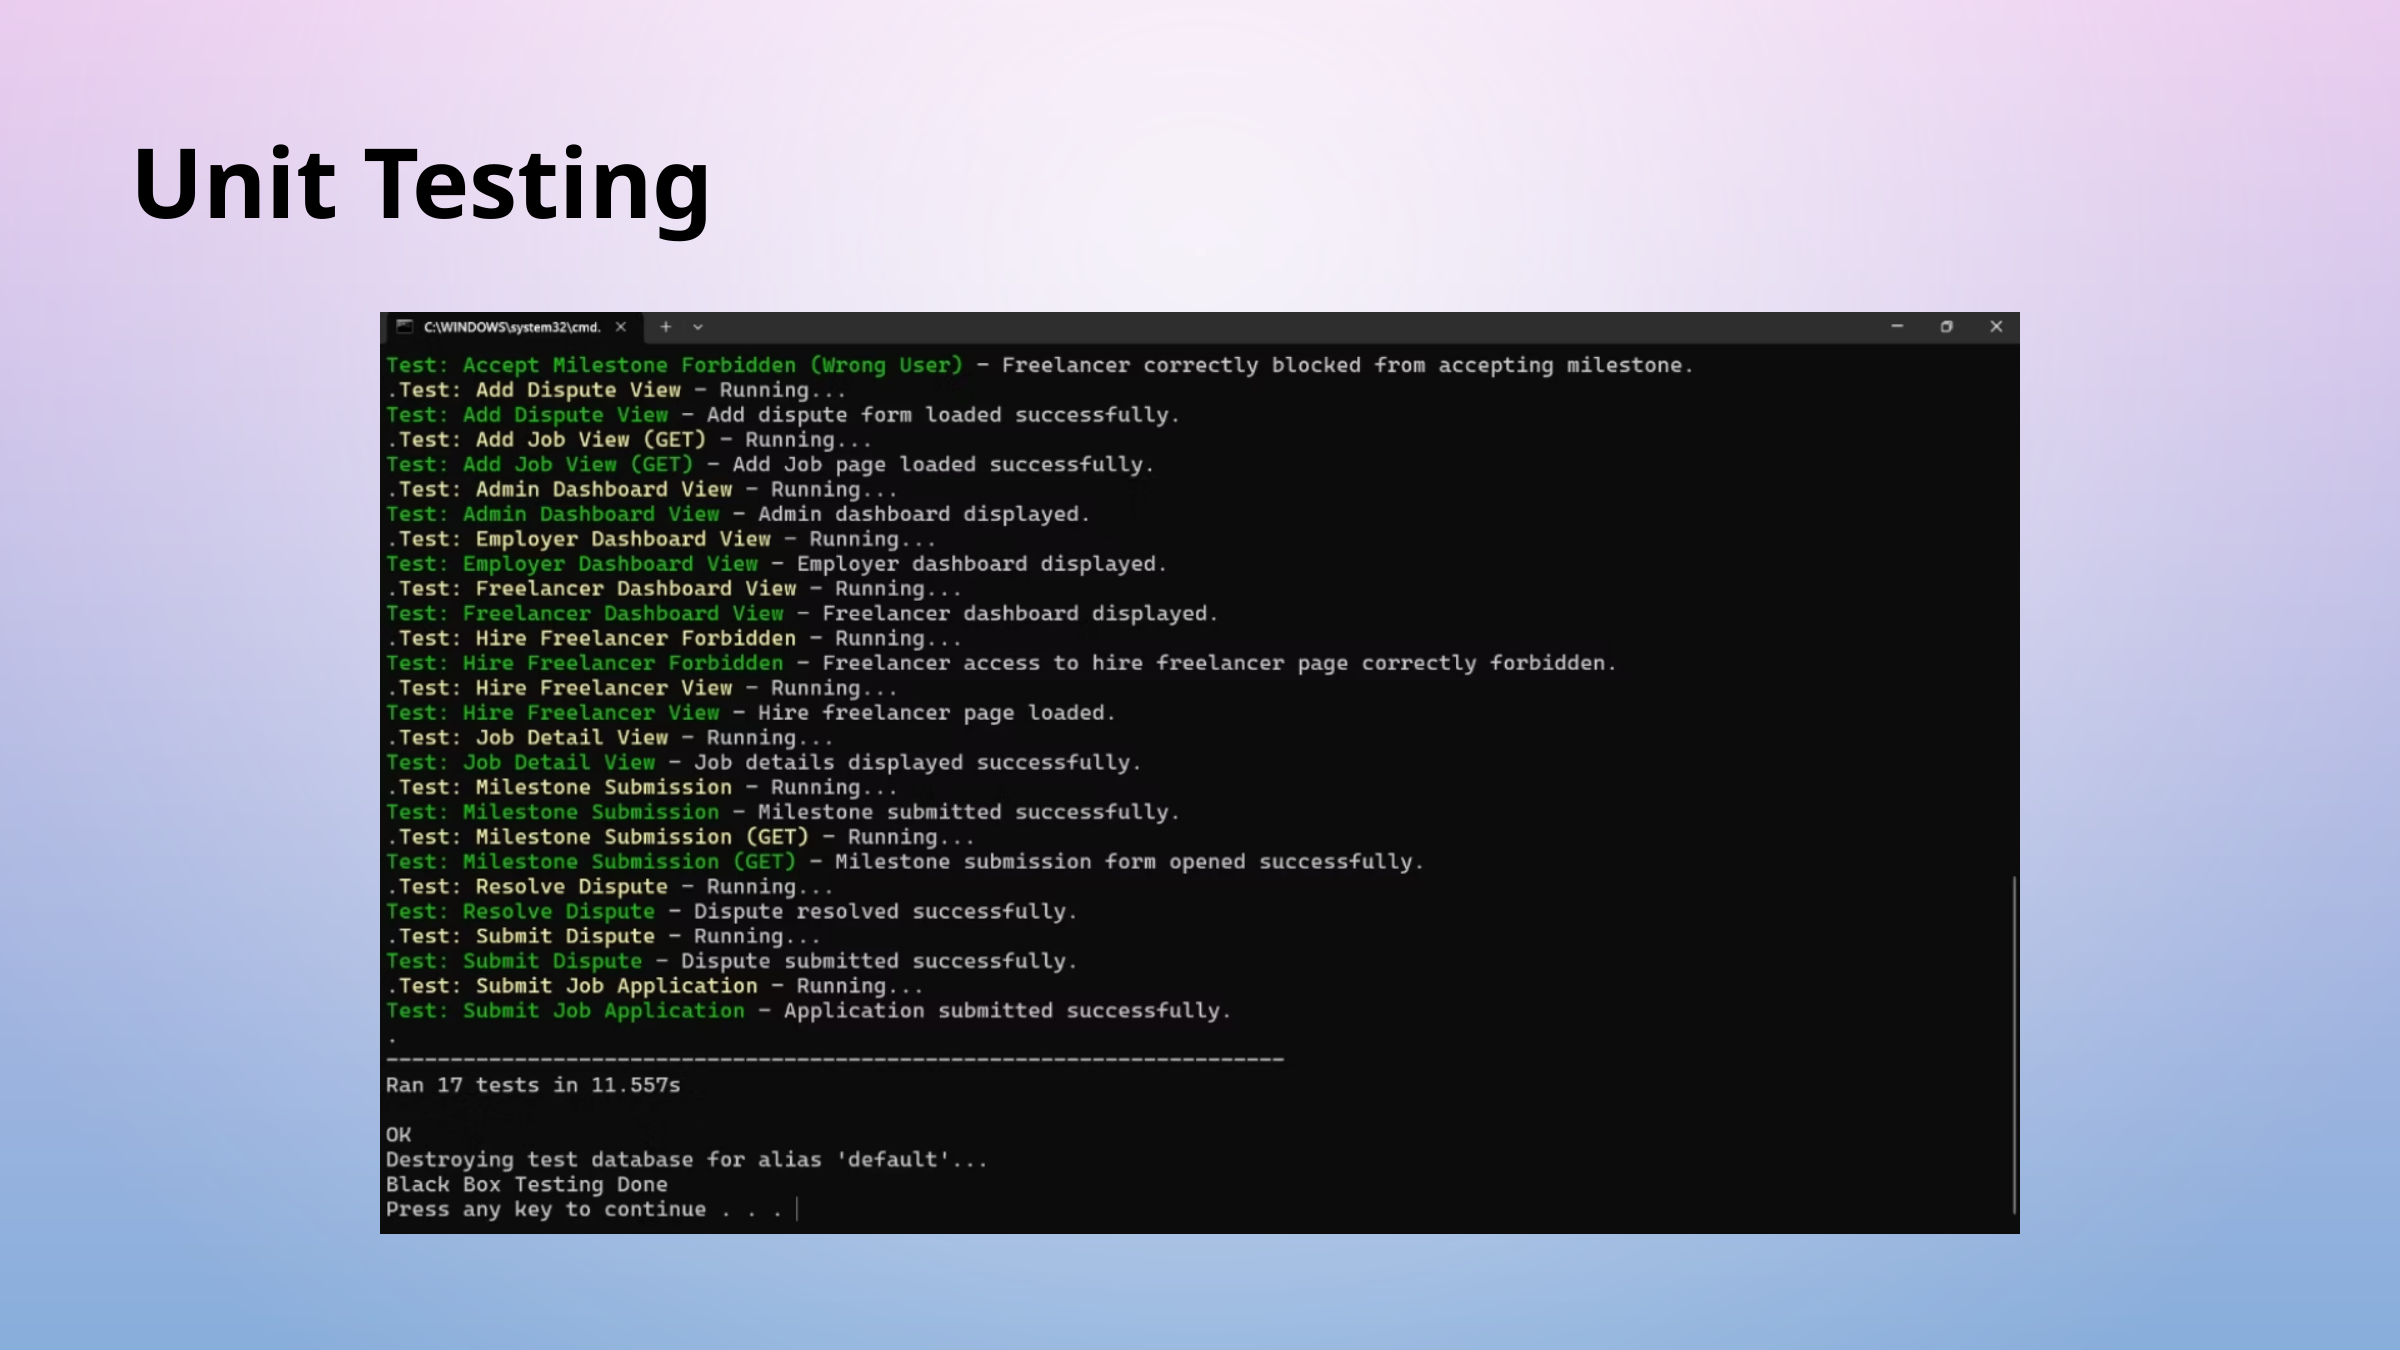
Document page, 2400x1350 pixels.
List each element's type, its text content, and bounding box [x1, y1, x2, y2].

picture [379, 312, 2021, 1235]
text_box Non-Functional Requirements [0, 0, 2400, 749]
text_box Unit Testing [130, 116, 1107, 239]
